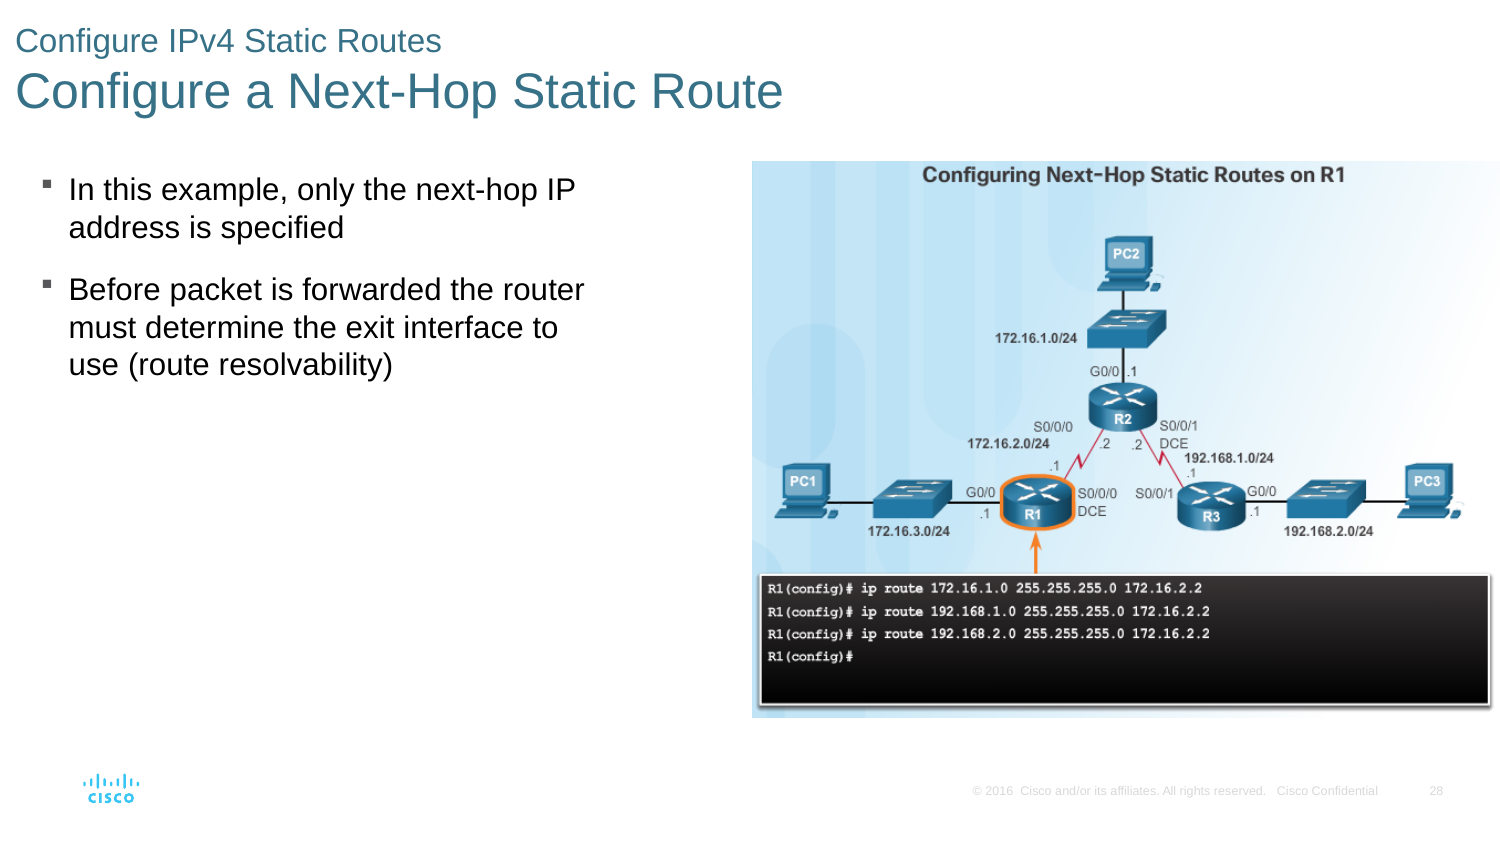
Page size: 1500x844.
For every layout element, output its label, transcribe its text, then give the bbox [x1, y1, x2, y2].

picture [751, 161, 1500, 718]
title Configure IPv4 Static Routes Configure a Next-Hop Static Route [0, 6, 1500, 131]
list In this example, only the next-hop IP address is specified Before packet is forwarded the router must determine the exit interface to use (route resolvability) [25, 162, 647, 454]
